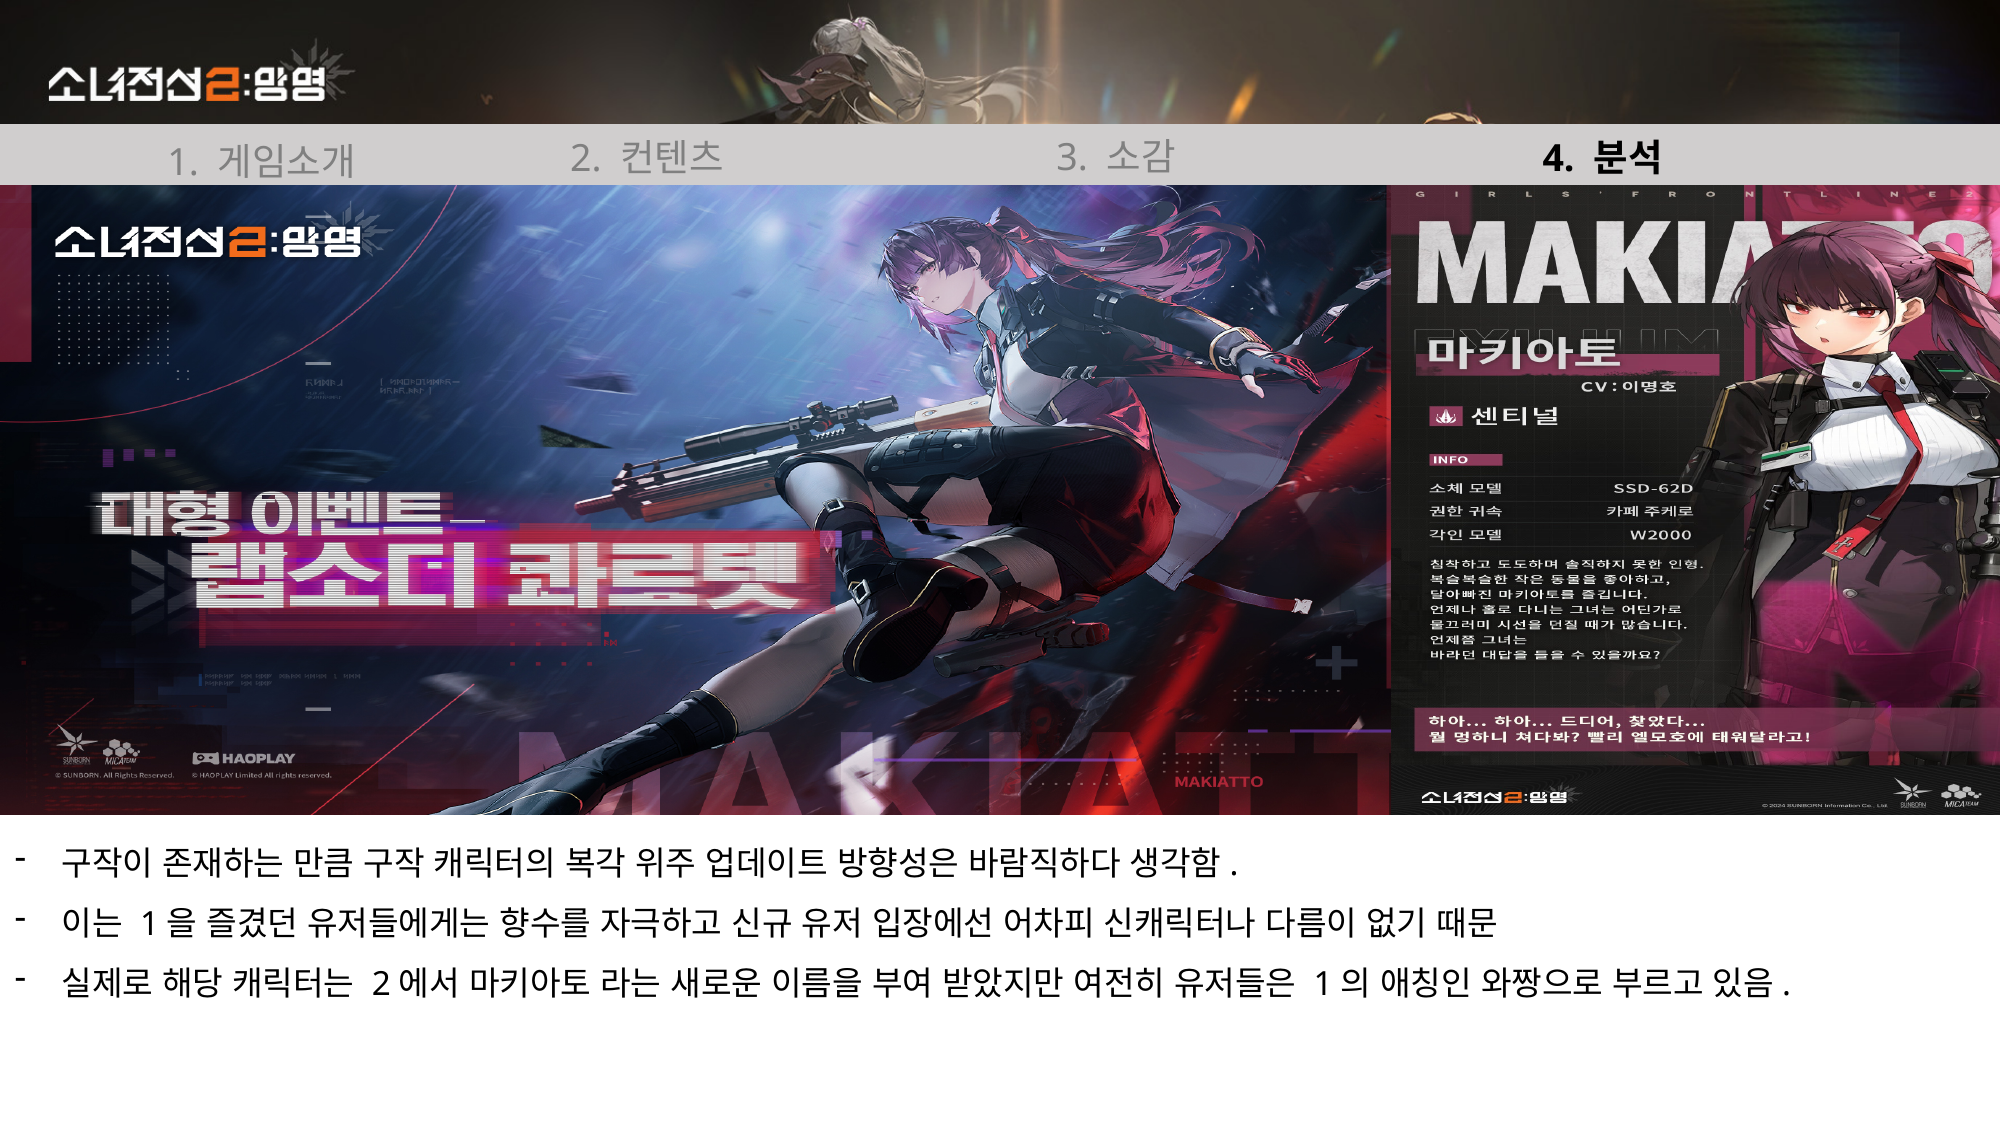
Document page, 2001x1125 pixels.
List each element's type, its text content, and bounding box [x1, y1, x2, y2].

picture [0, 0, 2000, 124]
text_box 1. 게임소개 [152, 130, 503, 185]
picture [0, 185, 2000, 815]
text_box [0, 124, 2000, 185]
text_box 구작이 존재하는 만큼 구작 캐릭터의 복각 위주 업데이트 방향성은 바람직하다 생각함. 이는 1을 즐겼던 유저들에게는 향수를 자극하고 신규 유저 입장에선 어차피 신캐릭터나 다름이 없기 때문 실제로 해당 캐릭터는 2에서 마키아토 라는 새로운 이름을 부여 받았지만 여전히 유저들은 1의 애칭인 와짱으로 부르고 있음. [0, 815, 1989, 1010]
text_box 2. 컨텐츠 [555, 126, 906, 185]
text_box 3. 소감 [1041, 125, 1392, 185]
text_box 4. 분석 [1527, 126, 1878, 185]
